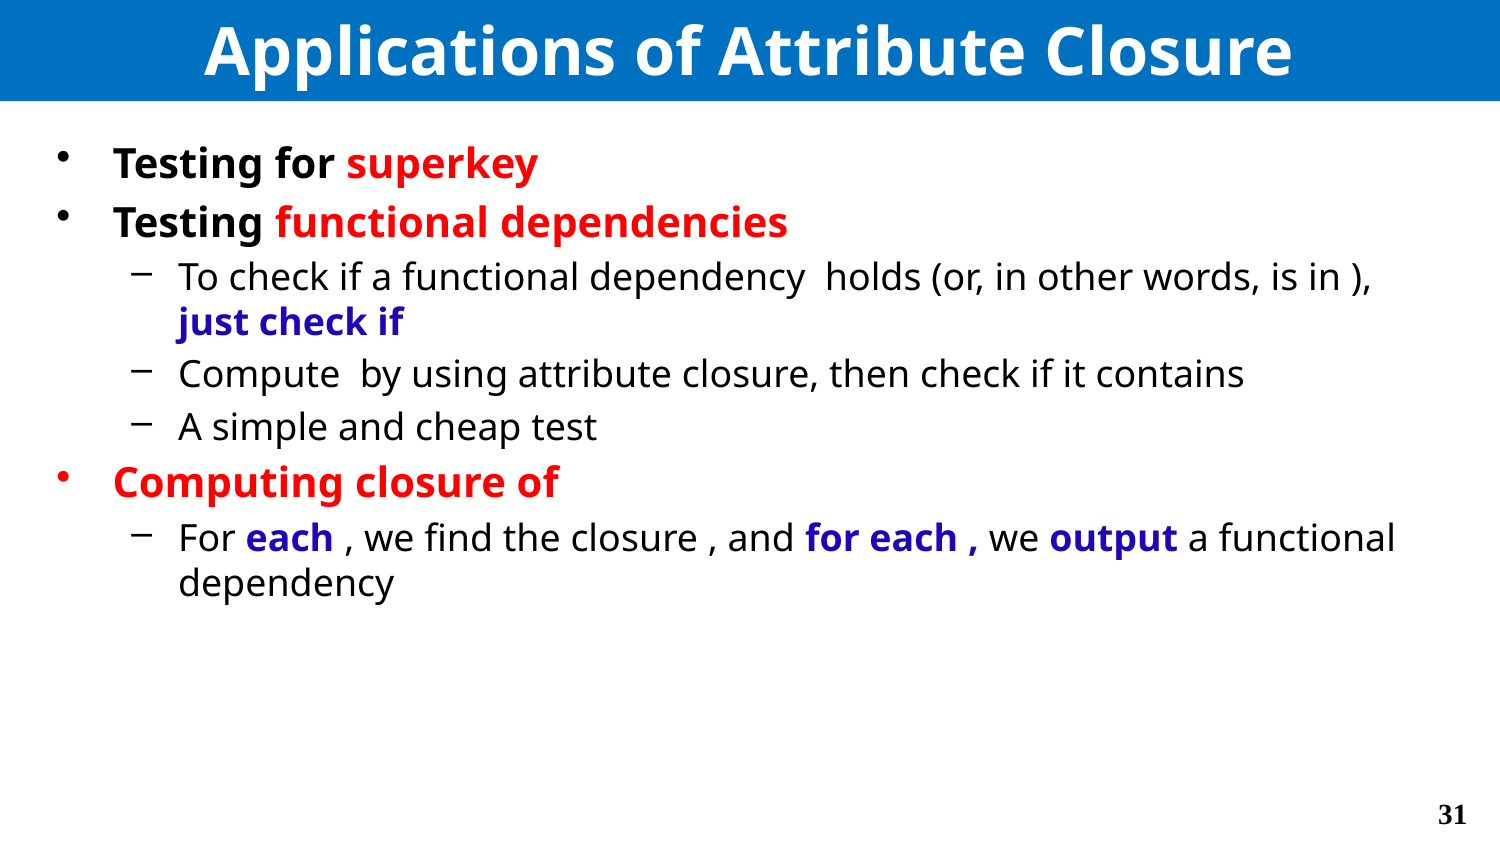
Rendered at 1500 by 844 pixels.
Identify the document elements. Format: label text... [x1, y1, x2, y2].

title Applications of Attribute Closure [0, 0, 1500, 102]
